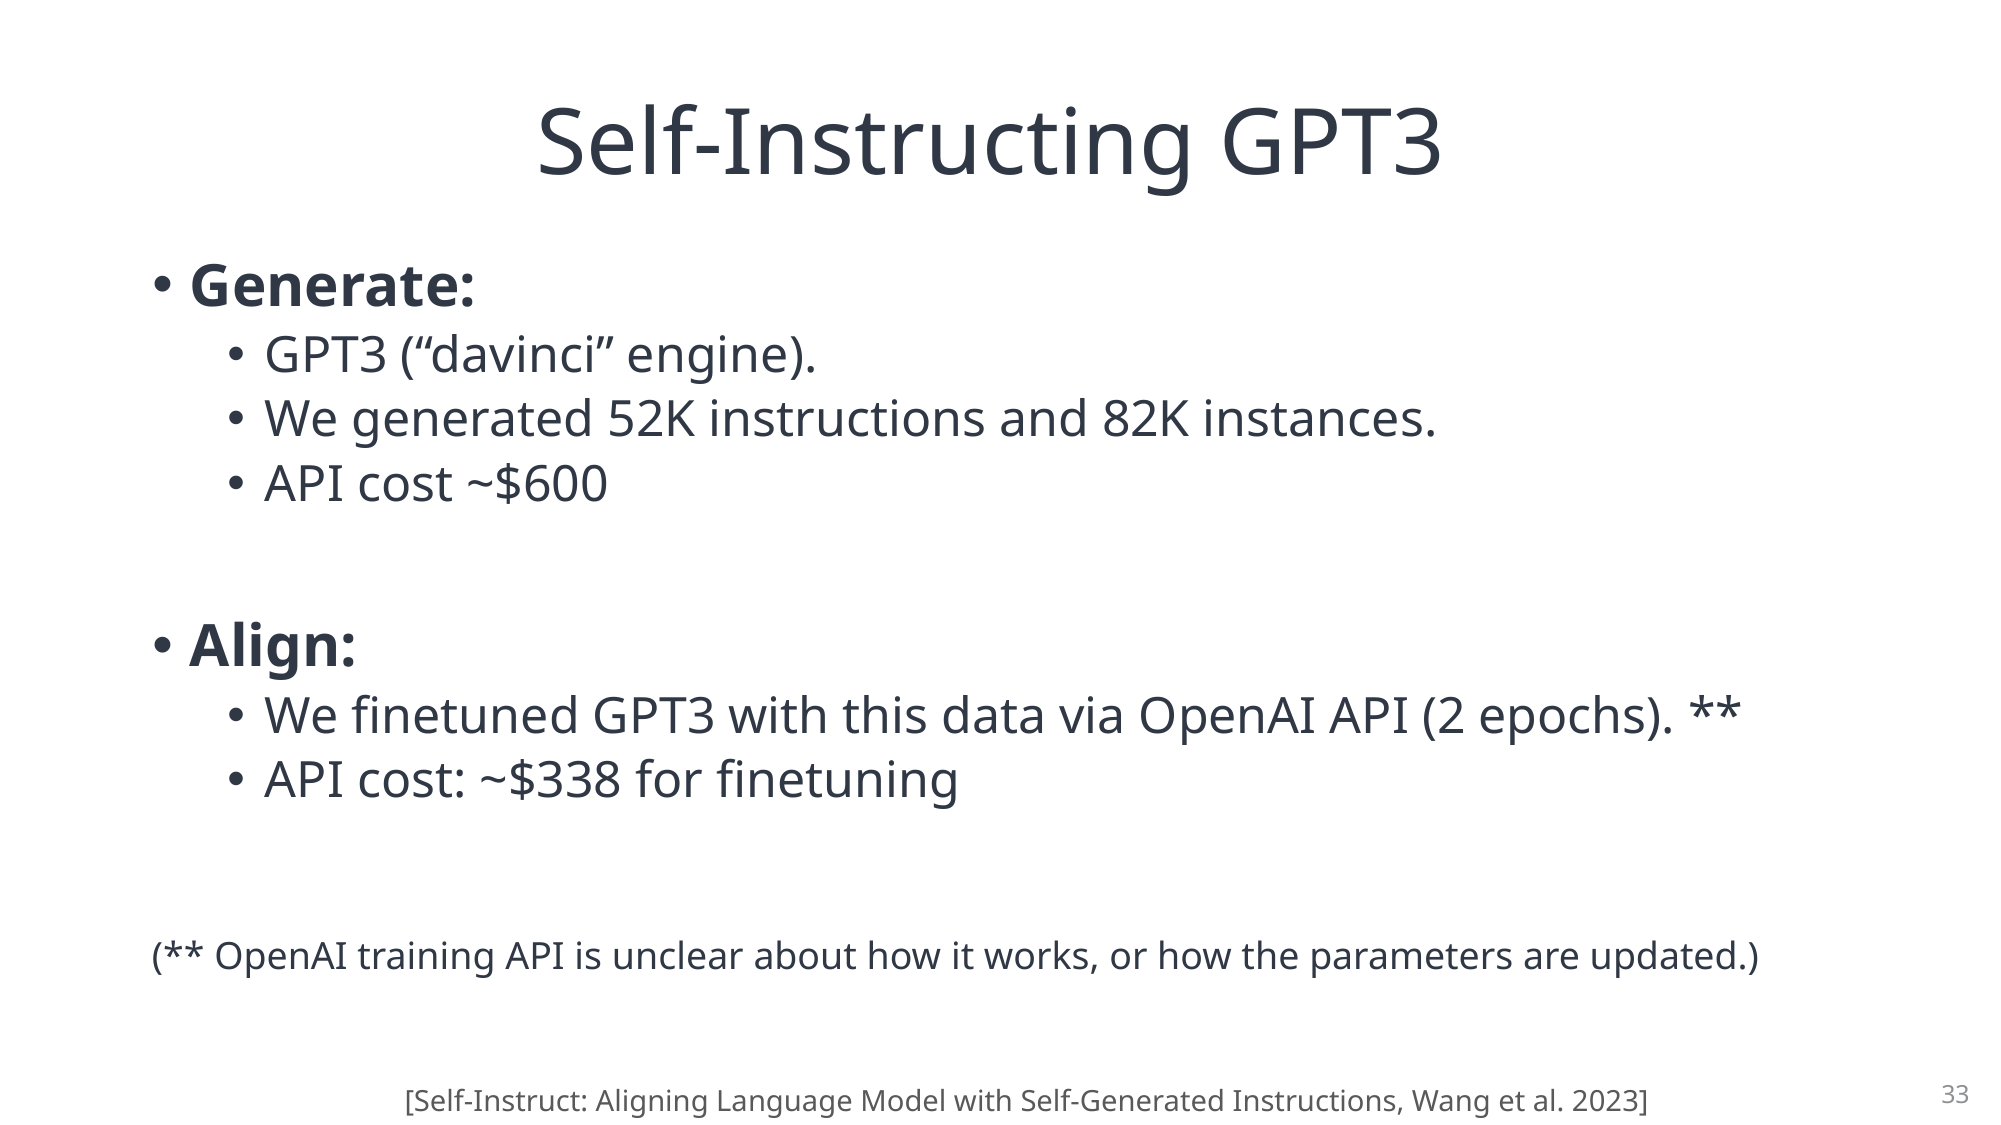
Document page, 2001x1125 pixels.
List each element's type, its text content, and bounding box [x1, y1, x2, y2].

title Self-Instructing GPT3 [32, 62, 1974, 228]
text_box (** OpenAI training API is unclear about how it works, or how the parameters are updated.) [93, 924, 1819, 985]
text_box [Self-Instruct: Aligning Language Model with Self-Generated Instructions, Wang et al. 2023] [233, 1074, 1821, 1125]
list Generate: GPT3 (“davinci” engine). We generated 52K instructions and 82K instances. API cost ~$600 Align: We finetuned GPT3 with this data via OpenAI API (2 epochs). ** API cost: ~$338 for finetuning [137, 248, 1863, 1014]
slide_number 33 [1912, 1065, 2000, 1125]
